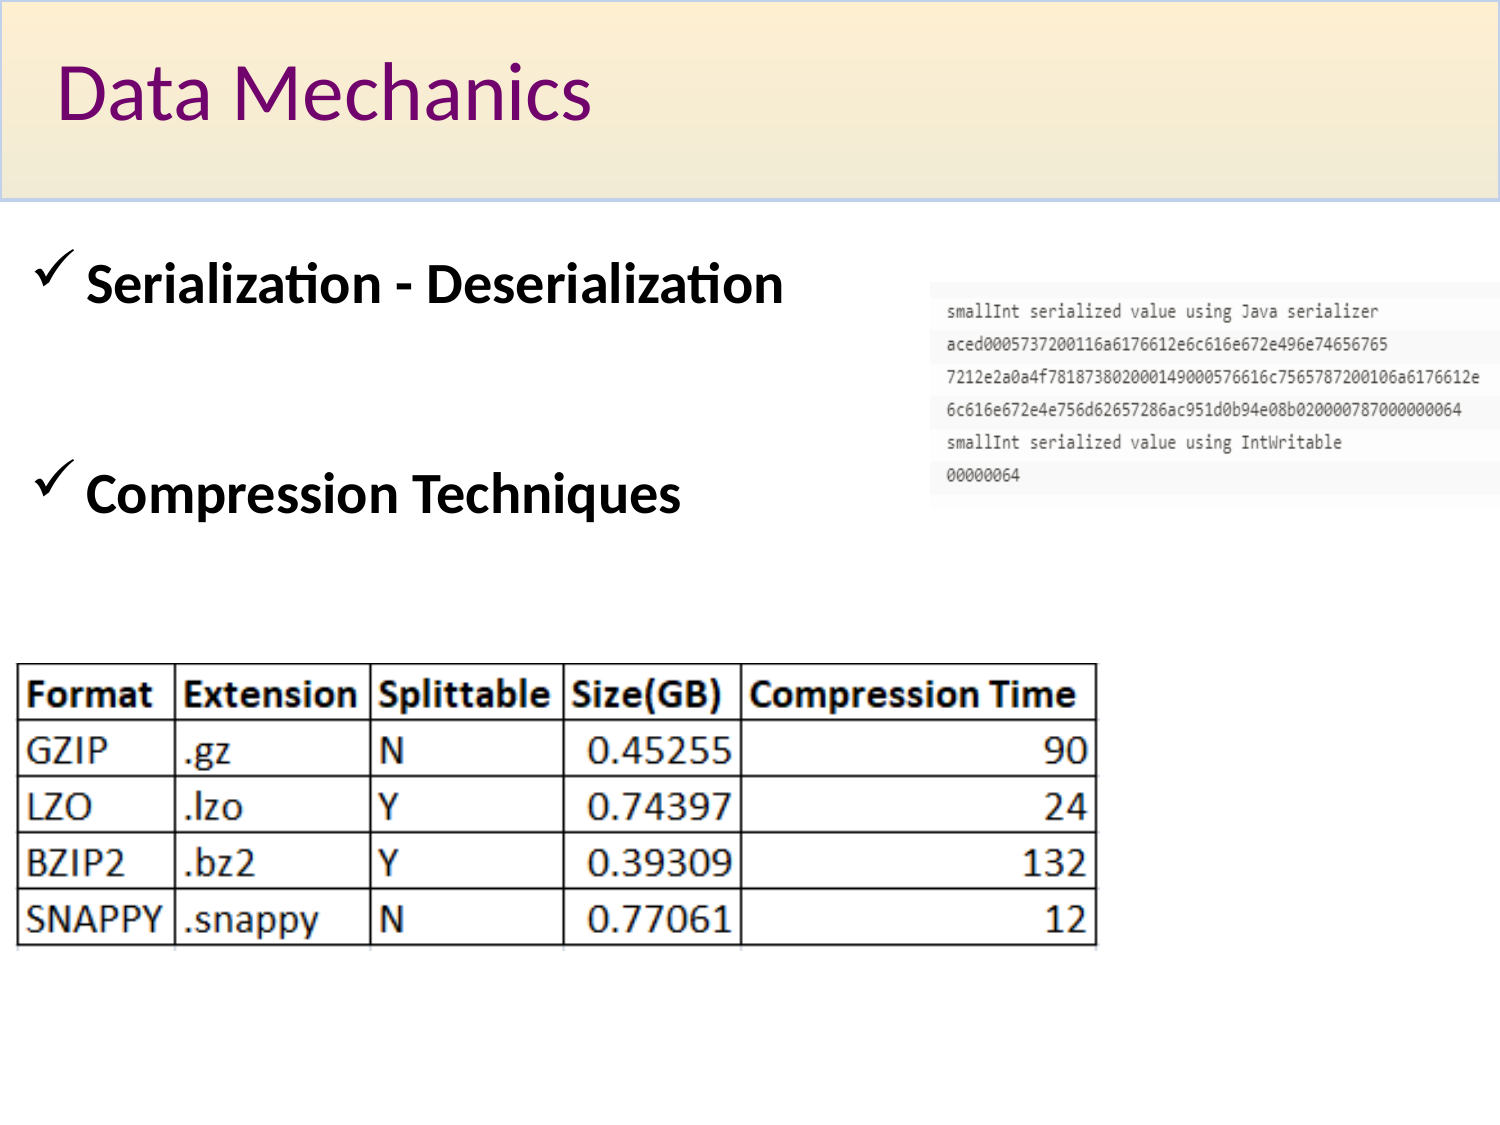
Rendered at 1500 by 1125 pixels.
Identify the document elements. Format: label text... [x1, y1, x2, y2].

picture [929, 282, 1500, 508]
text_box Data Mechanics [40, 29, 1279, 166]
picture [14, 662, 1101, 951]
text_box [0, 0, 1500, 202]
text_box Serialization - Deserialization Compression Techniques [15, 238, 1241, 743]
